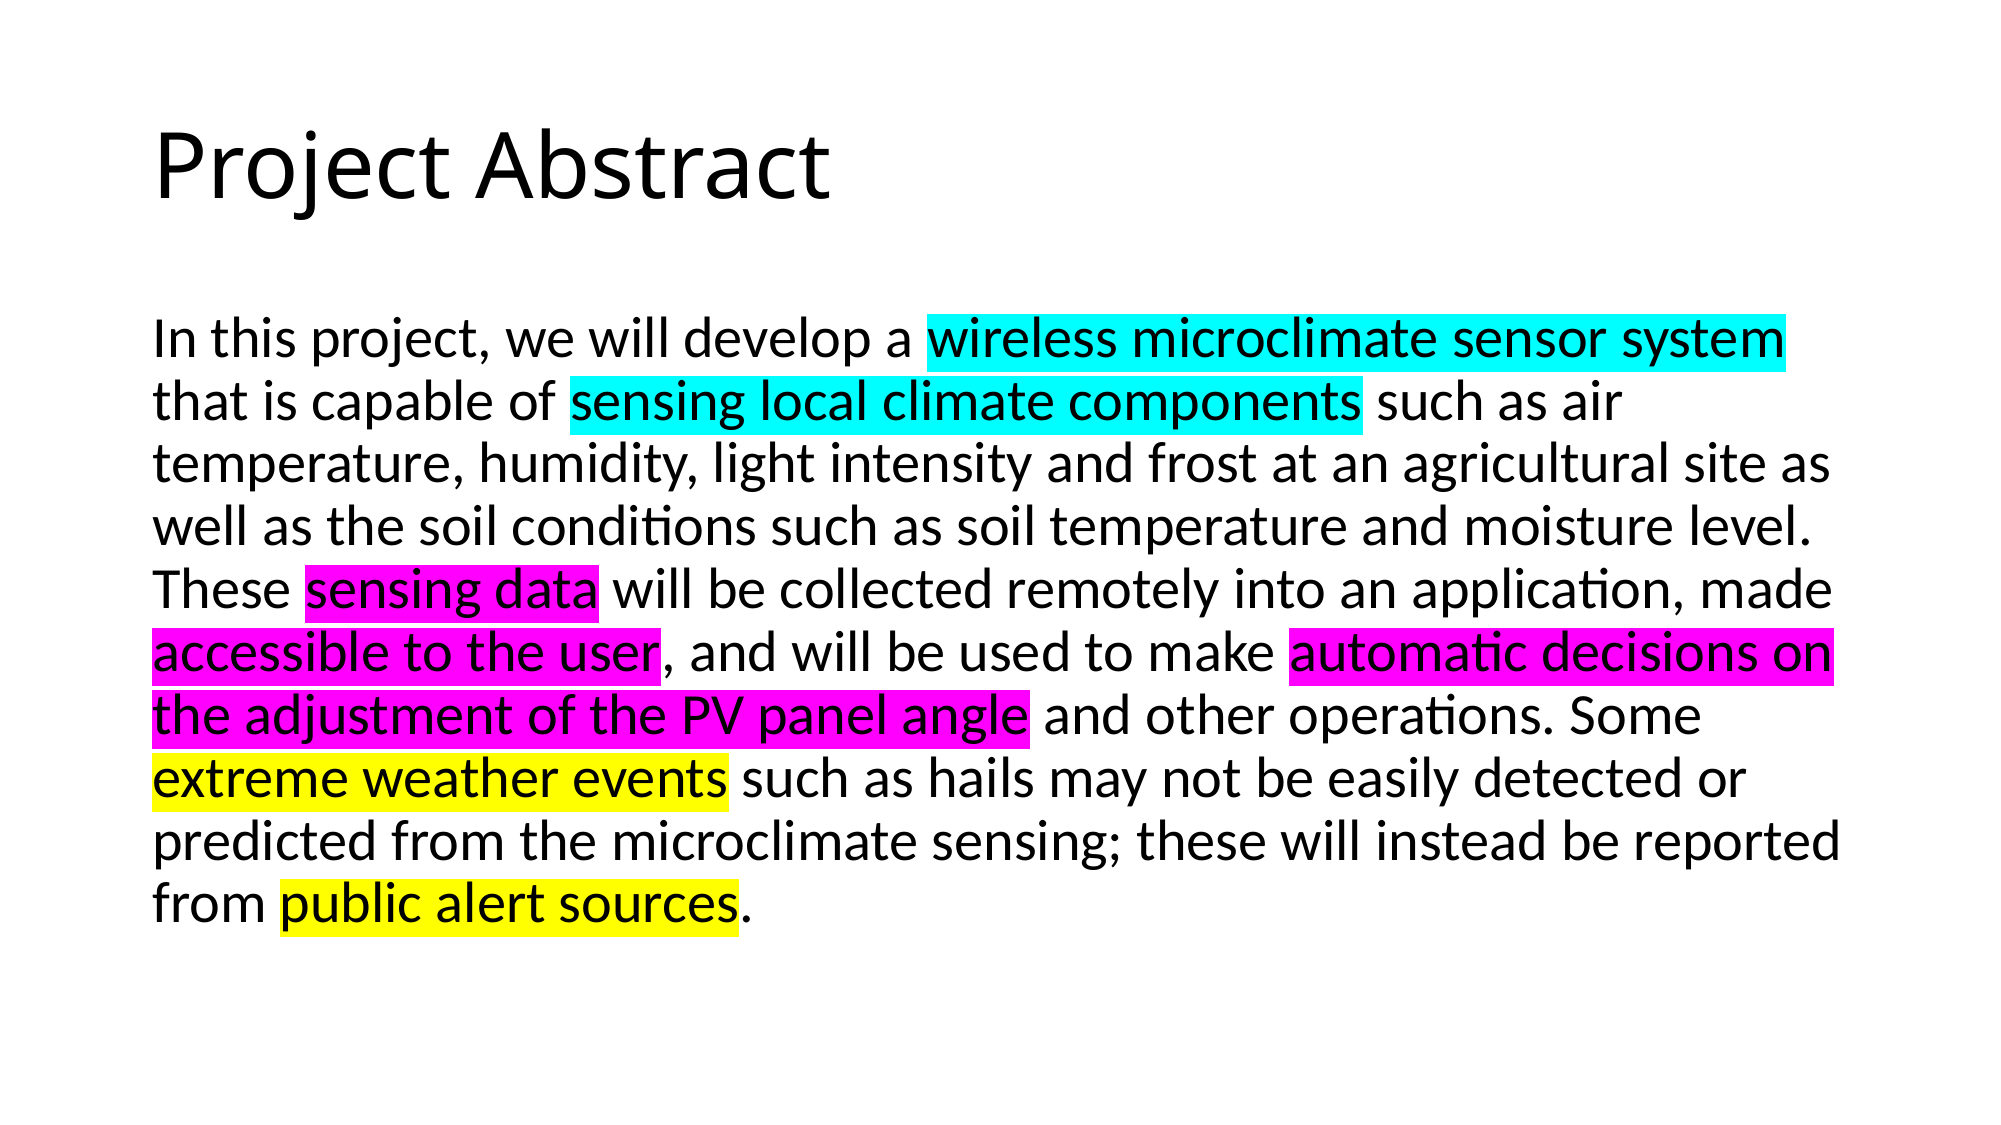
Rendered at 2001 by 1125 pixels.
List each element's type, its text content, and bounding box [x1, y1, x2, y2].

list In this project, we will develop a wireless microclimate sensor system that is capable of sensing local climate components such as air temperature, humidity, light intensity and frost at an agricultural site as well as the soil conditions such as soil temperature and moisture level. These sensing data will be collected remotely into an application, made accessible to the user, and will be used to make automatic decisions on the adjustment of the PV panel angle and other operations. Some extreme weather events such as hails may not be easily detected or predicted from the microclimate sensing; these will instead be reported from public alert sources. [137, 299, 1863, 1014]
title Project Abstract [137, 59, 1863, 278]
